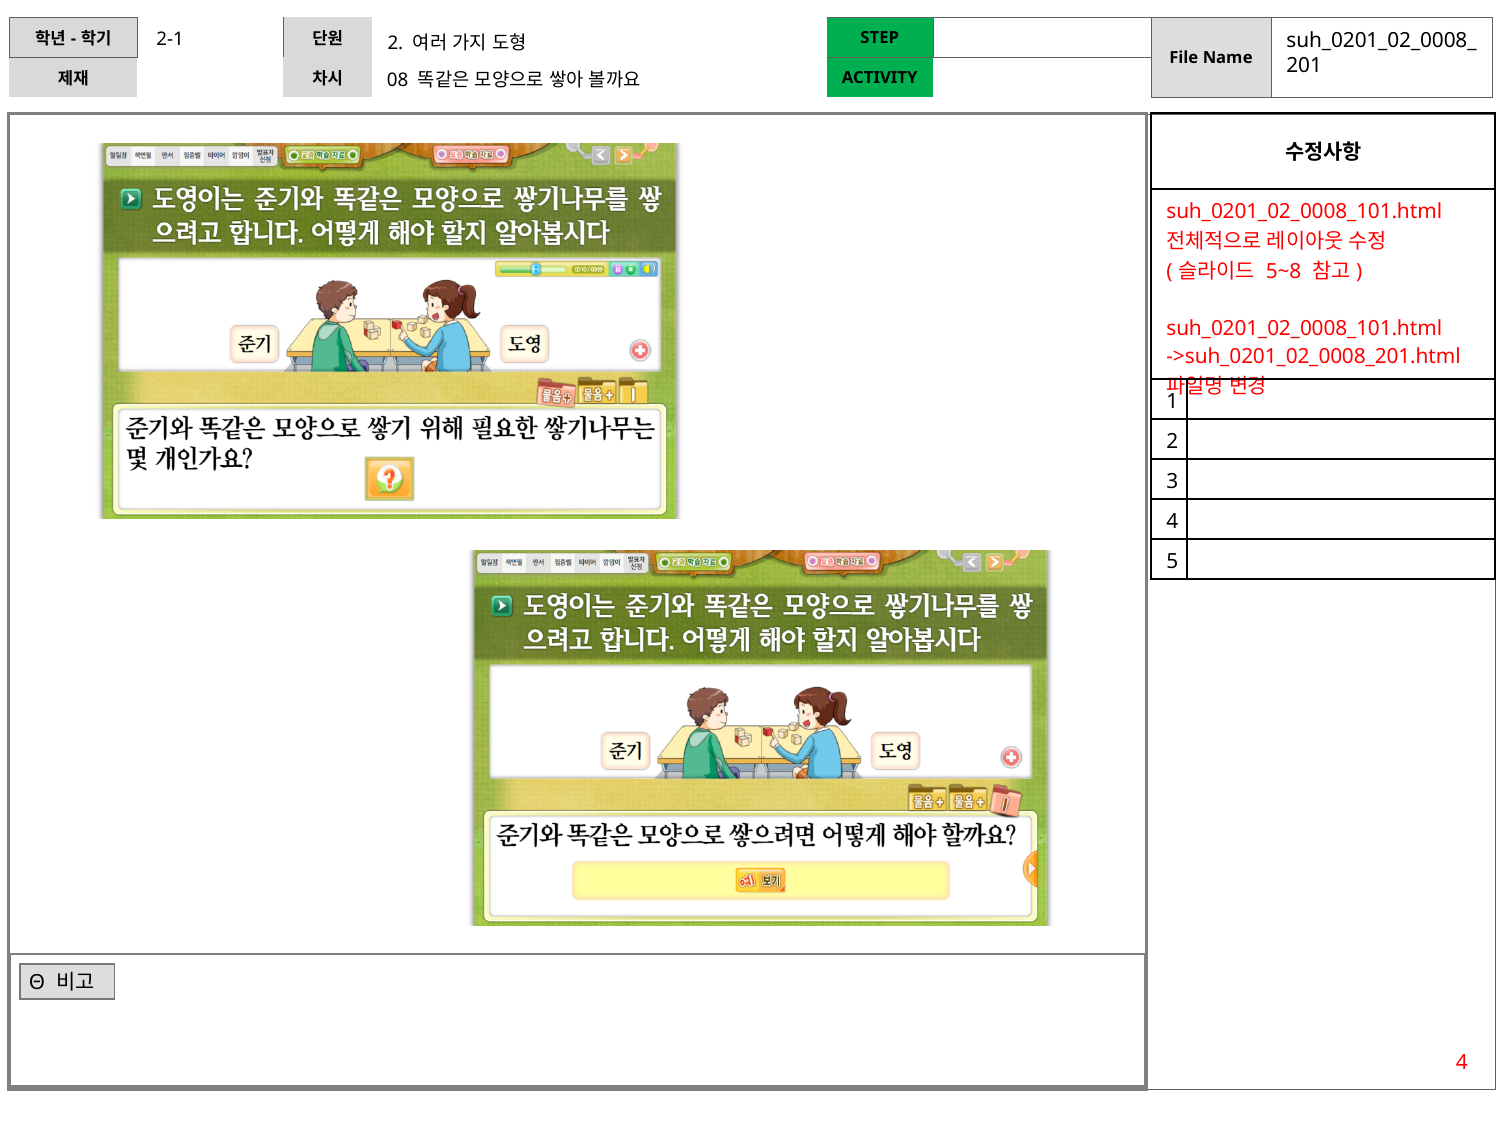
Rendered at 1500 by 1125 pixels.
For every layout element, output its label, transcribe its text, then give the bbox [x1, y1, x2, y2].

table_header 수정사항 [1152, 114, 1494, 188]
table_cell [1188, 380, 1494, 418]
picture [17, 142, 761, 519]
text_box 2. 여러 가지 도형 [372, 23, 828, 48]
table_cell 1 [1152, 380, 1186, 418]
table_cell [1188, 420, 1494, 458]
table_cell [1188, 540, 1494, 578]
table_cell 5 [1152, 540, 1186, 578]
table_cell [1188, 500, 1494, 538]
table_cell 2 [1152, 420, 1186, 458]
text_box 08 똑같은 모양으로 쌓아 볼까요 [372, 60, 821, 96]
table_cell 4 [1152, 500, 1186, 538]
picture [388, 550, 1132, 926]
table_cell 3 [1152, 460, 1186, 498]
table_cell suh_0201_02_0008_101.html 전체적으로 레이아웃 수정 (슬라이드 5~8 참고) suh_0201_02_0008_101.html ->suh_0201_02_0008_201.html 파일명 변경 [1152, 190, 1494, 378]
text_box 2-1 [141, 18, 284, 55]
text_box suh_0201_02_0008_201 [1271, 18, 1500, 84]
table_cell [1188, 460, 1494, 498]
